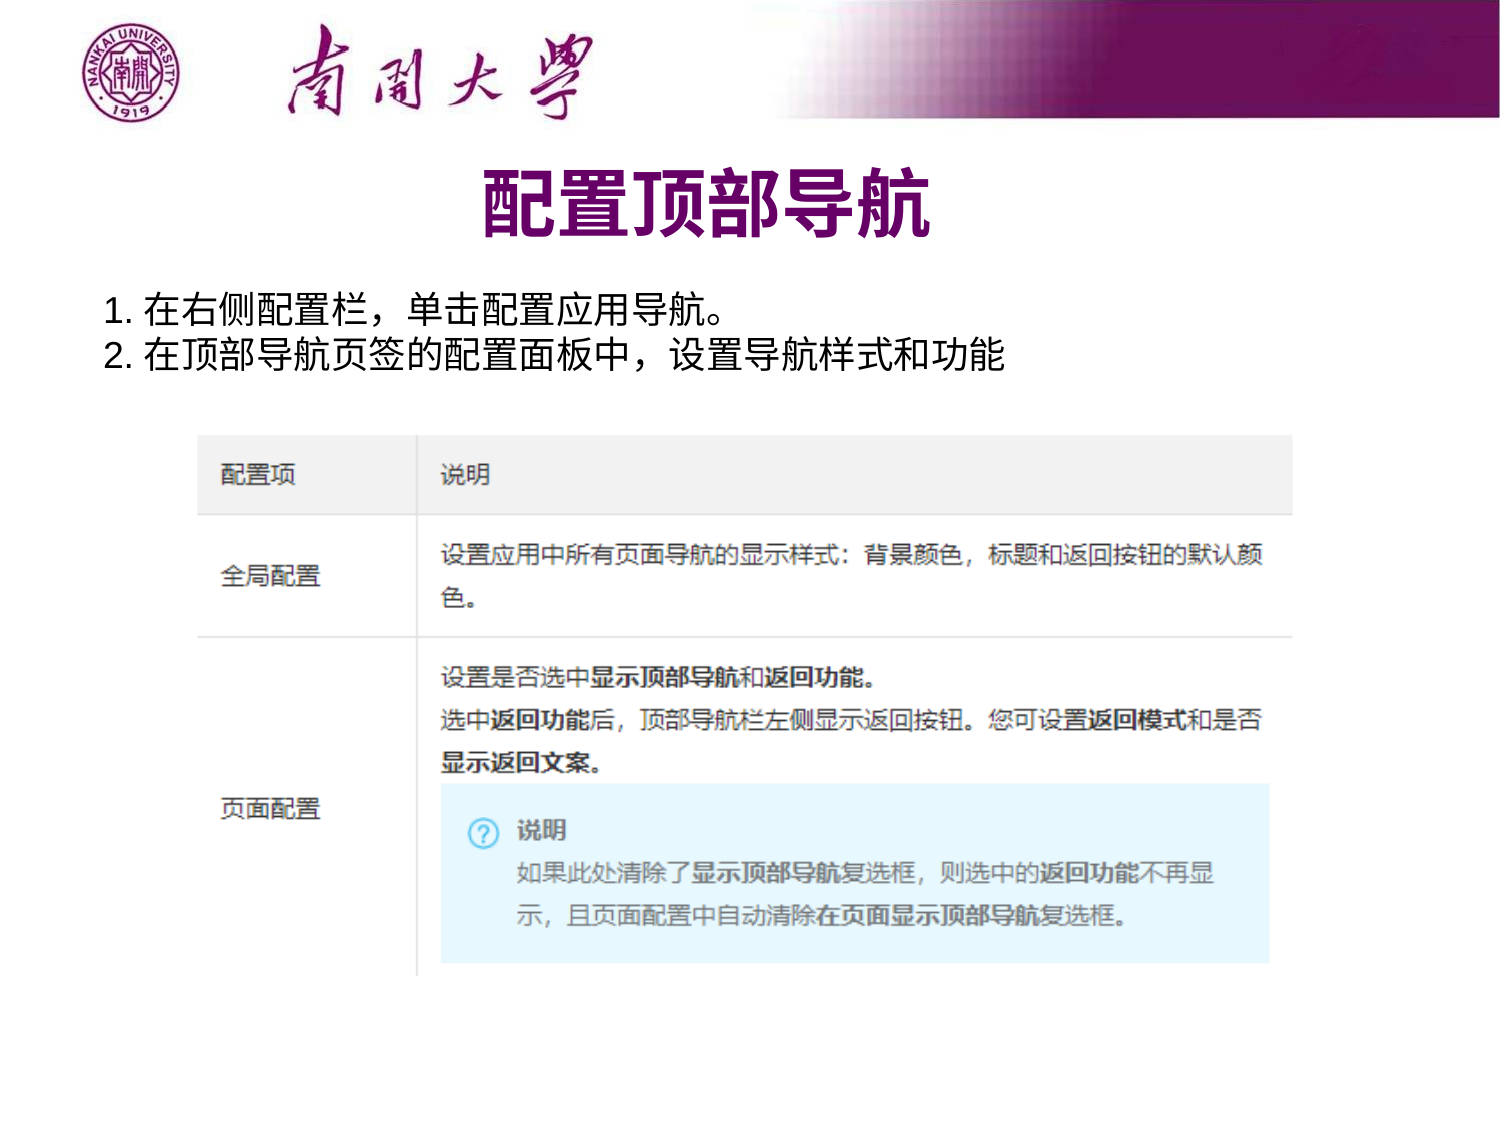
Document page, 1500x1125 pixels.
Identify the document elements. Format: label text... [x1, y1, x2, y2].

text_box 配置顶部导航 [466, 148, 1258, 254]
picture [0, 0, 1500, 1125]
text_box 1.在右侧配置栏，单击配置应用导航。 2.在顶部导航页签的配置面板中，设置导航样式和功能 [88, 278, 1332, 384]
